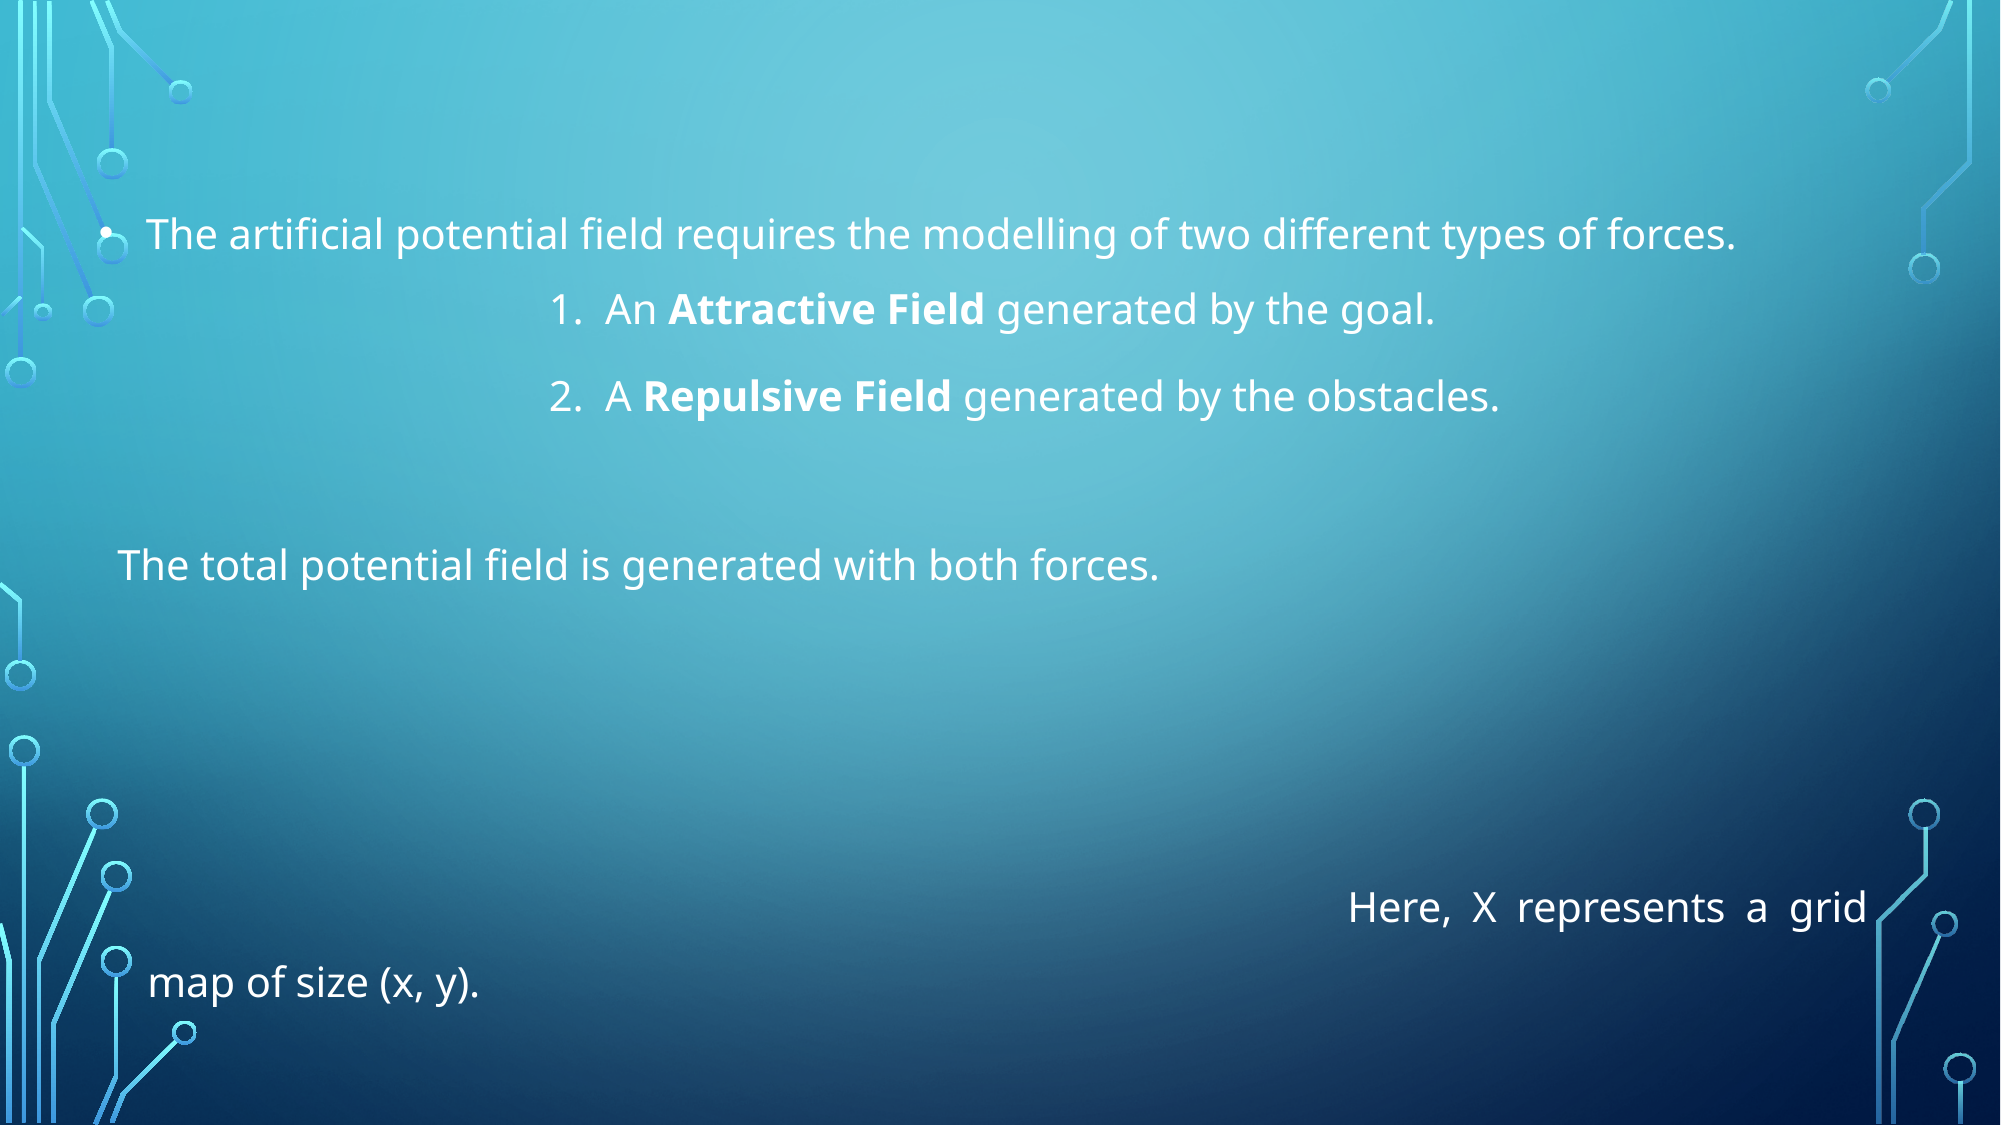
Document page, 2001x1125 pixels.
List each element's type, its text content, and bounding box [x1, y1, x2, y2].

text_box The artificial potential field requires the modelling of two different types of forces. An Attractive Field generated by the goal. A Repulsive Field generated by the obstacles. [84, 175, 2000, 428]
